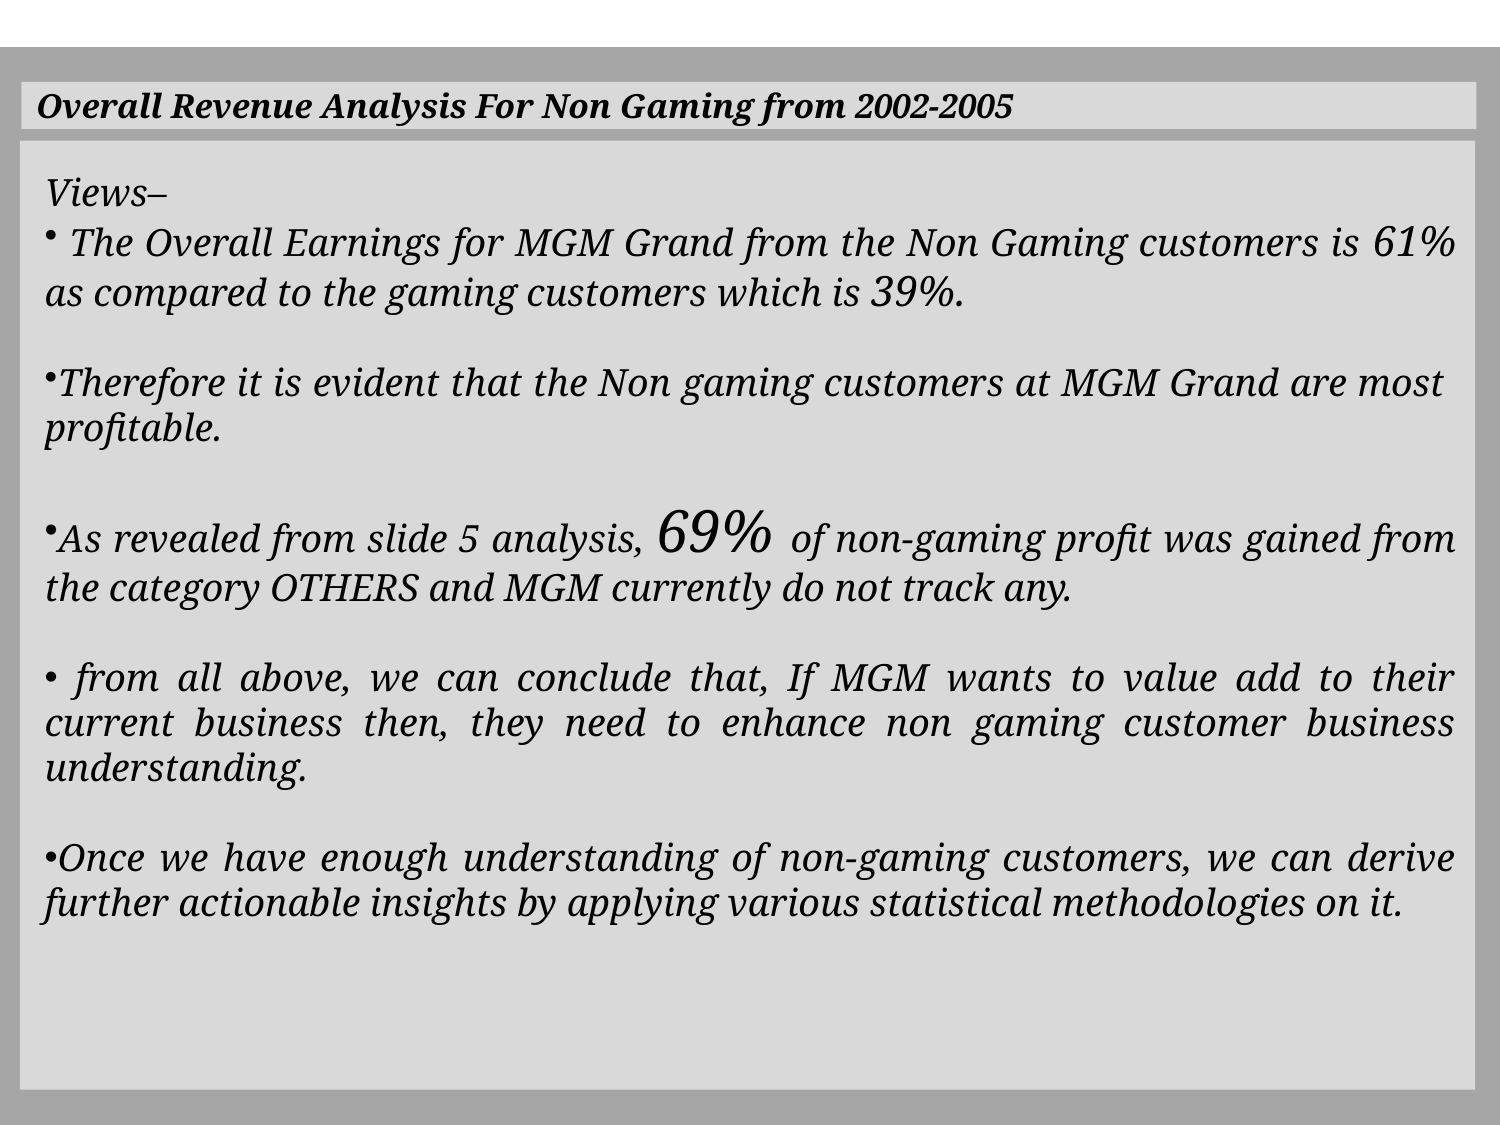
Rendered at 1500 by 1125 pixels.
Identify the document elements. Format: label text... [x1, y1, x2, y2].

text_box Views– The Overall Earnings for MGM Grand from the Non Gaming customers is 61% as compared to the gaming customers which is 39%. Therefore it is evident that the Non gaming customers at MGM Grand are most profitable. As revealed from slide 5 analysis, 69% of non-gaming profit was gained from the category OTHERS and MGM currently do not track any. from all above, we can conclude that, If MGM wants to value add to their current business then, they need to enhance non gaming customer business understanding. Once we have enough understanding of non-gaming customers, we can derive further actionable insights by applying various statistical methodologies on it. [29, 161, 1472, 1125]
text_box [18, 138, 1477, 1092]
text_box [0, 0, 1500, 49]
text_box Overall Revenue Analysis For Non Gaming from 2002-2005 [19, 80, 1479, 131]
